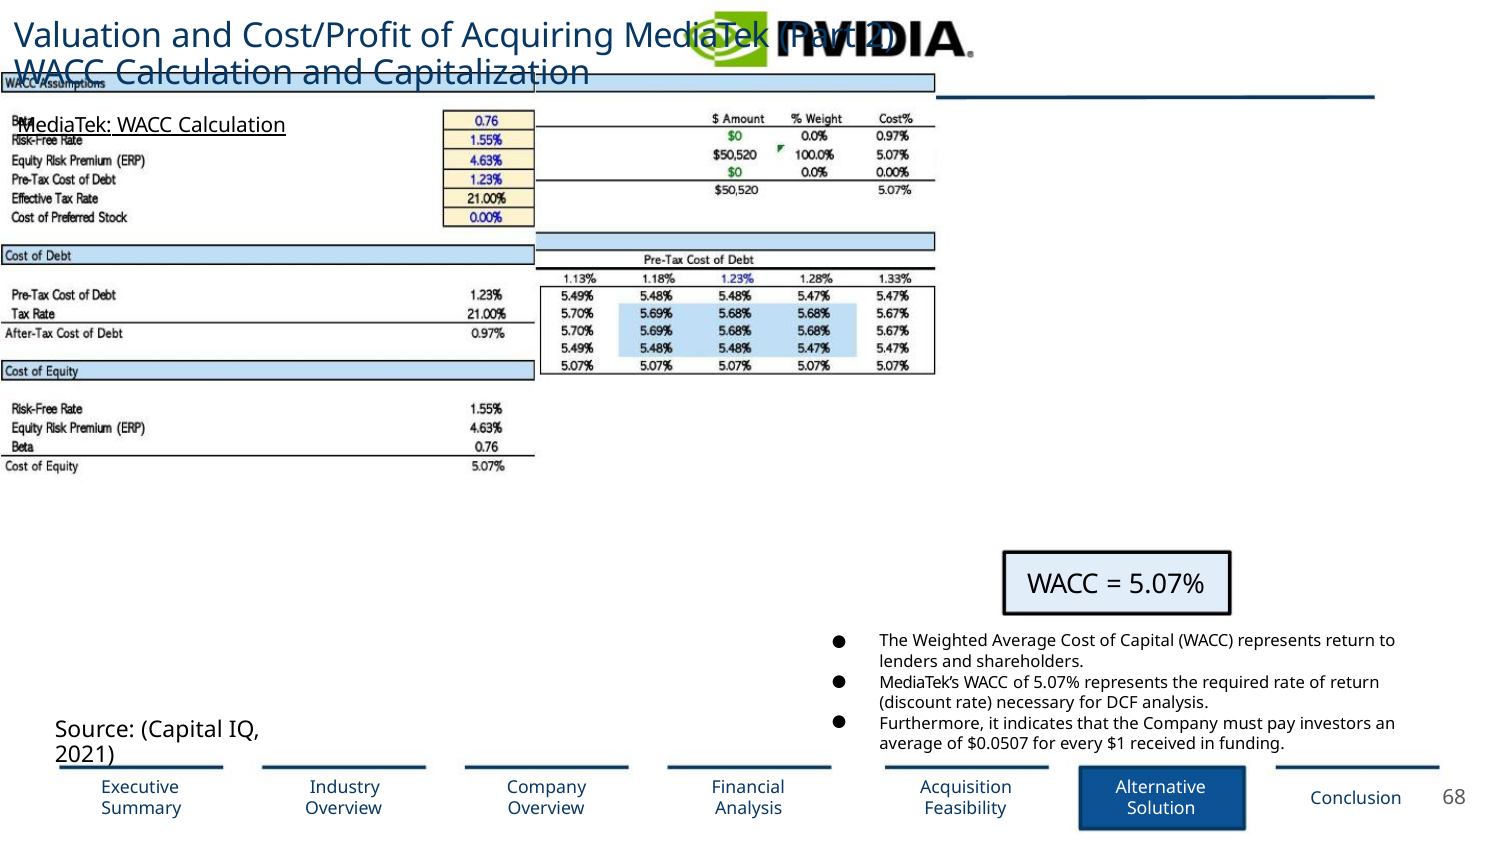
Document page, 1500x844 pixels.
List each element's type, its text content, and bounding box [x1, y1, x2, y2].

text_box Executive Summary [101, 776, 210, 819]
text_box Acquisition Feasibility [920, 776, 1040, 819]
text_box 68 [1442, 785, 1491, 810]
text_box Financial Analysis [711, 776, 814, 819]
text_box Company Overview [506, 776, 613, 819]
text_box [0, 0, 1500, 844]
text_box WACC = 5.07% [1027, 566, 1233, 599]
text_box The Weighted Average Cost of Capital (WACC) represents return to lenders and shareholders. MediaTek’s WACC of 5.07% represents the required rate of return (discount rate) necessary for DCF analysis. Furthermore, it indicates that the Company must pay investors an average of $0.0507 for every $1 received in funding. [879, 630, 1417, 754]
text_box MediaTek: WACC Calculation [17, 112, 328, 137]
text_box Source: (Capital IQ, 2021) [54, 716, 325, 768]
text_box Conclusion [1310, 787, 1431, 809]
text_box Valuation and Cost/Proﬁt of Acquiring MediaTek (Part 2) WACC Calculation and Capitalization [14, 14, 949, 92]
text_box ● ● ● [831, 631, 867, 730]
text_box Alternative Solution [1115, 776, 1235, 819]
text_box Industry Overview [305, 776, 411, 819]
